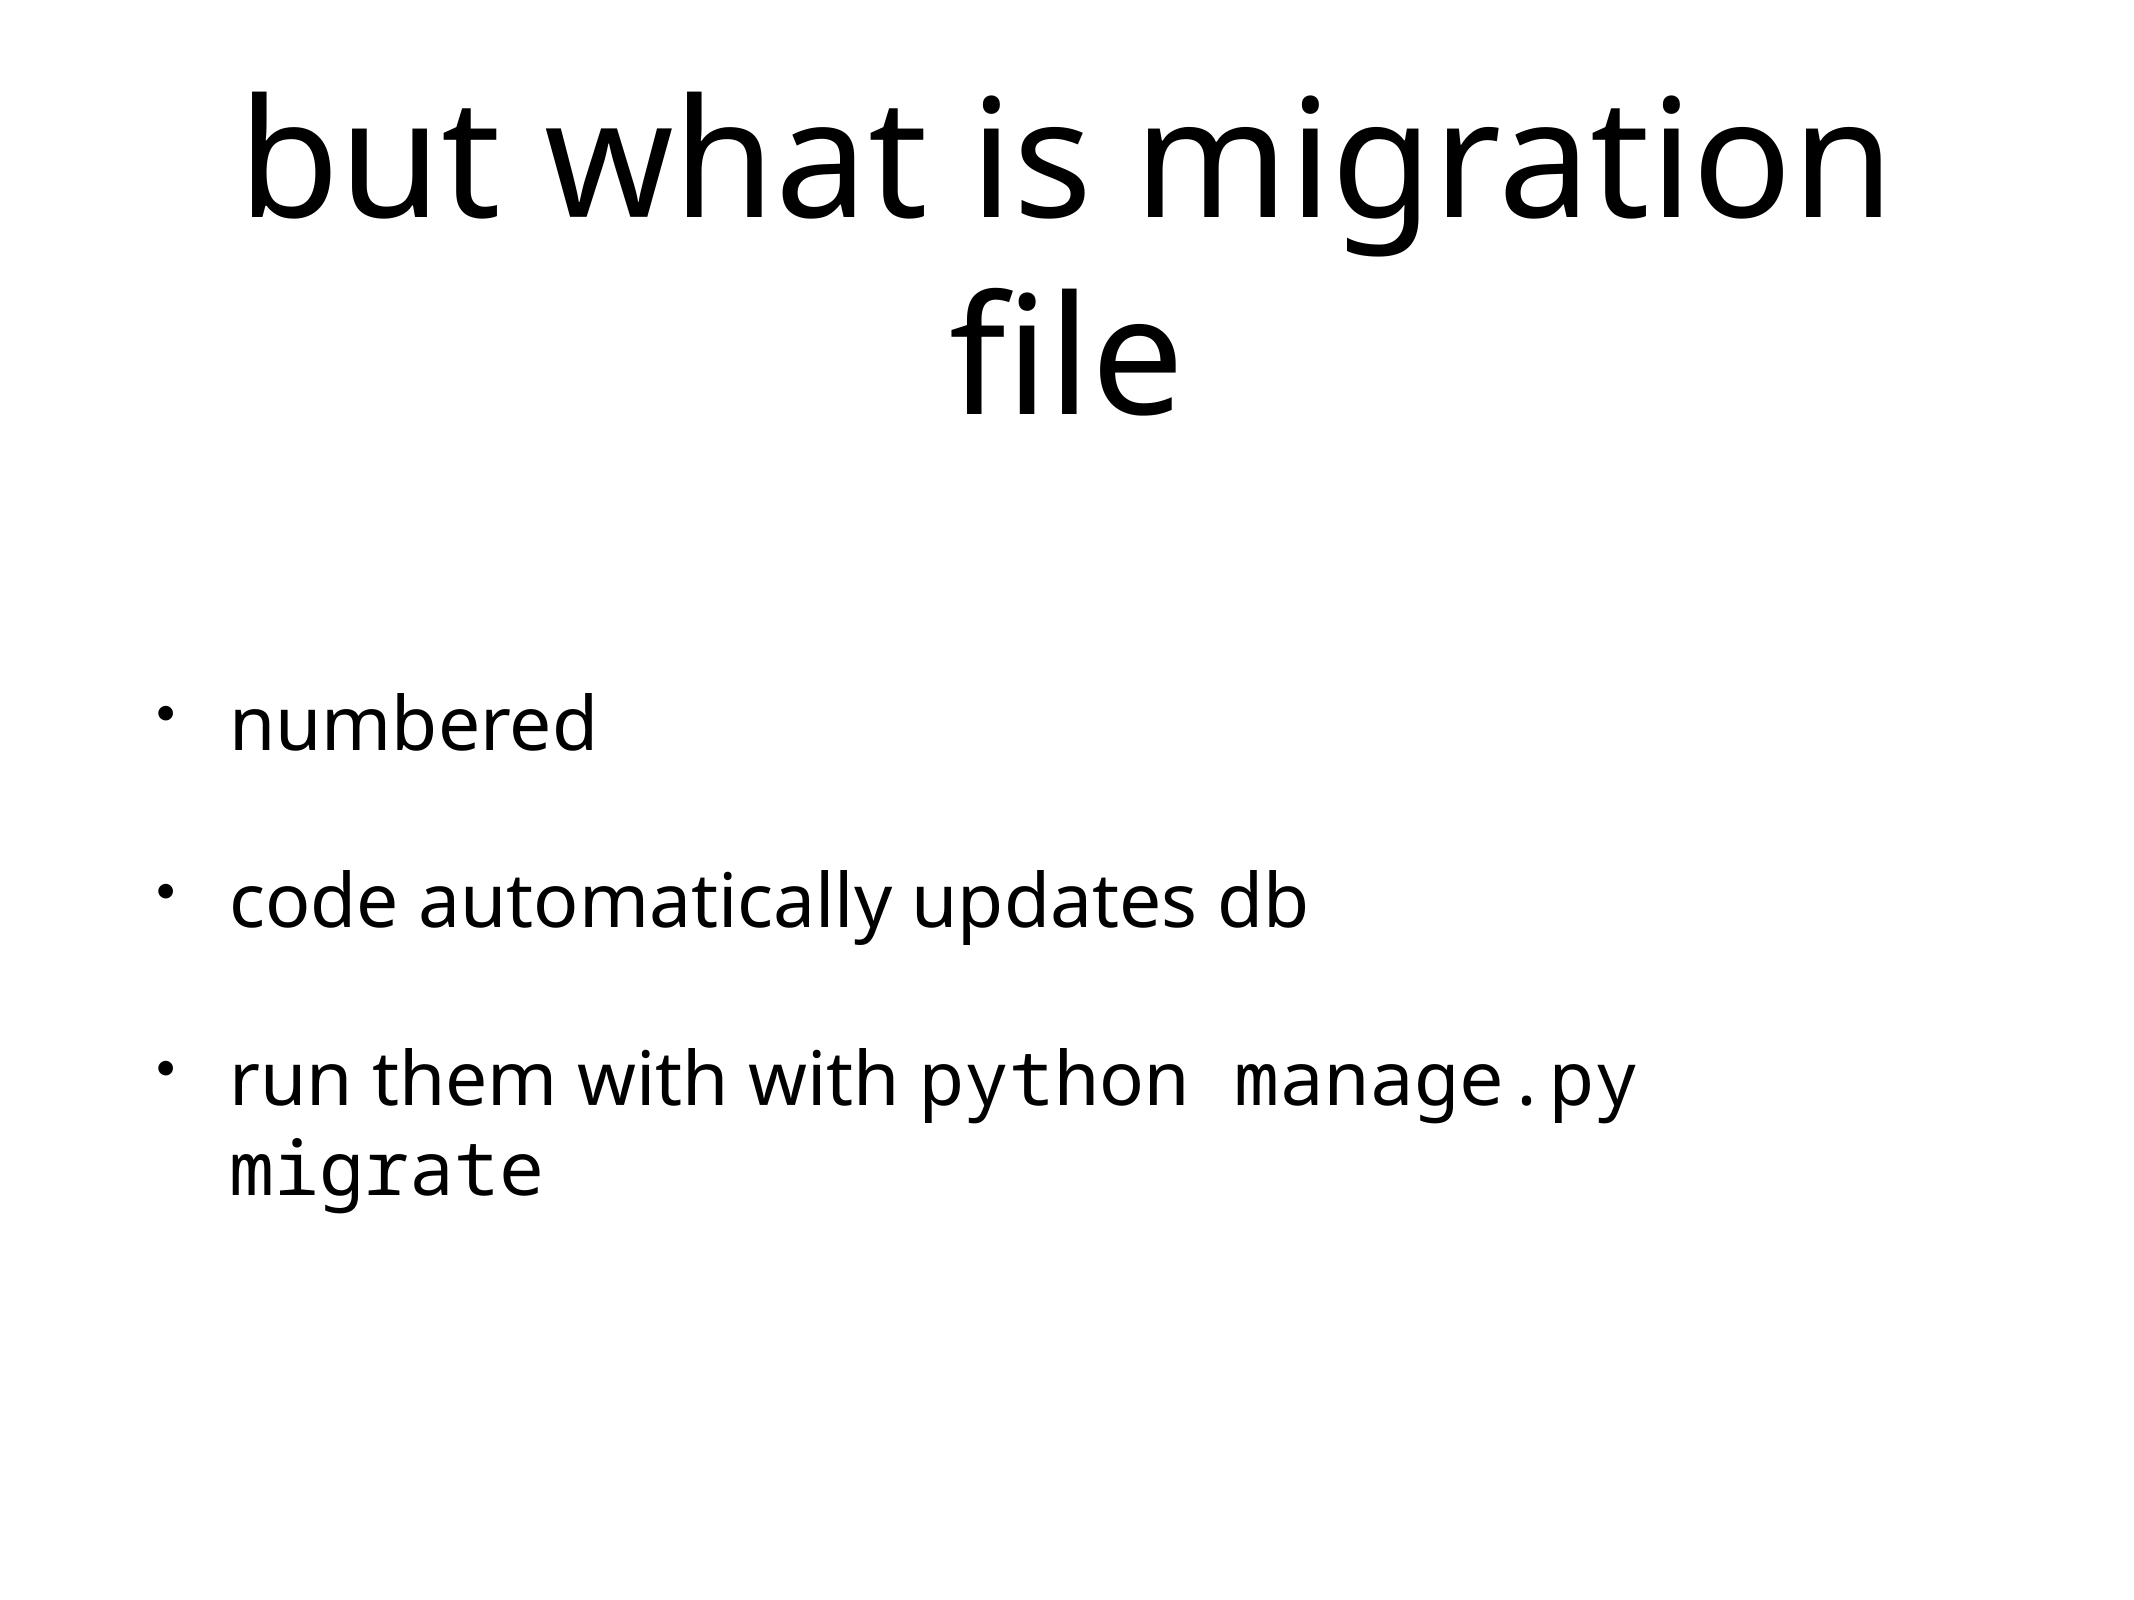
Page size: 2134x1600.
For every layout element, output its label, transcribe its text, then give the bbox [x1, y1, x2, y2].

list numbered code automatically updates db run them with with python manage.py migrate [155, 426, 1978, 1459]
title but what is migration file [155, 72, 1978, 426]
